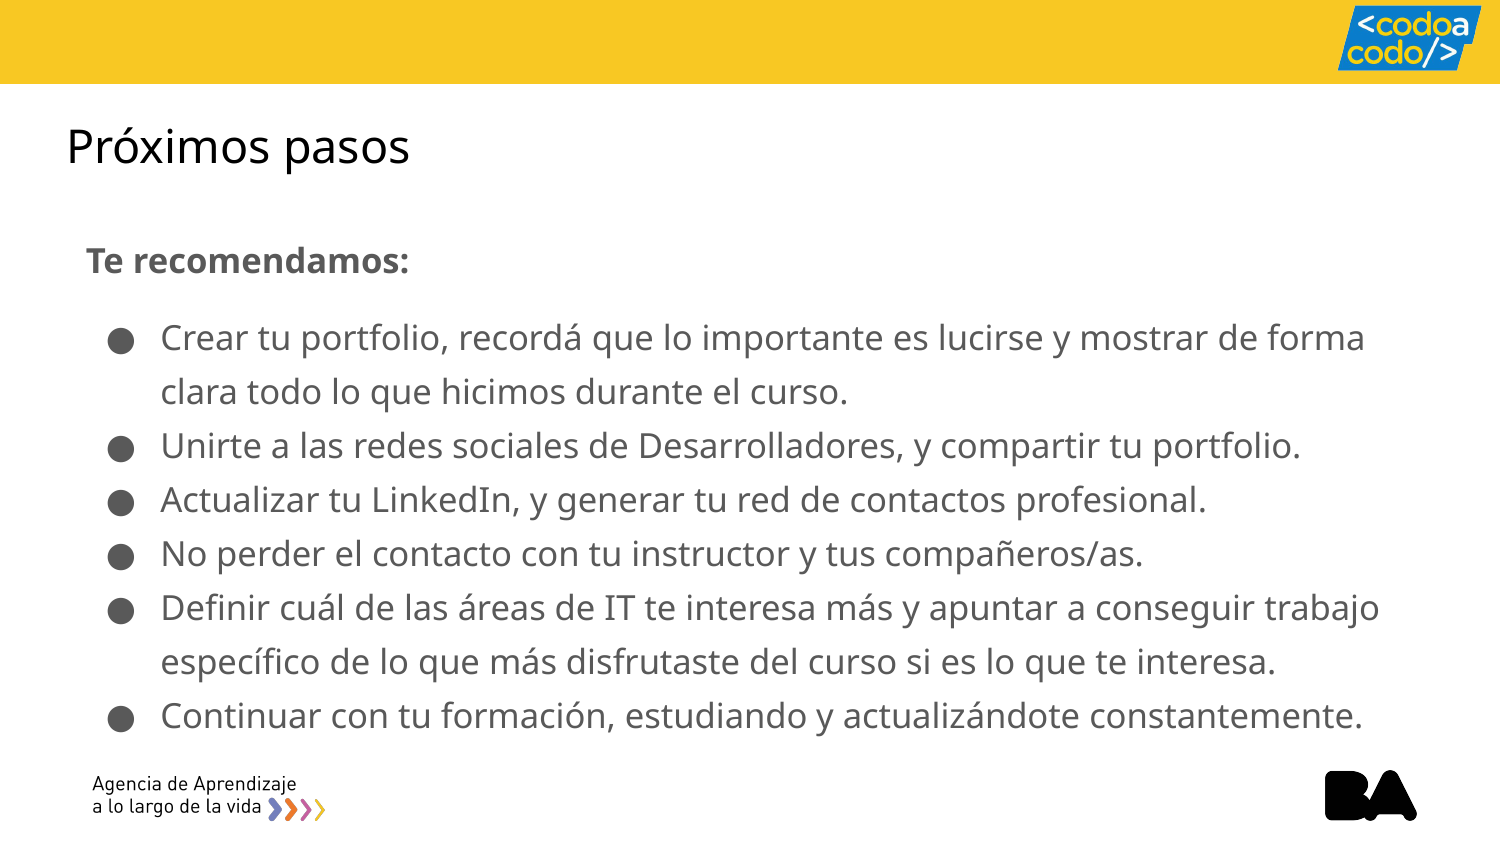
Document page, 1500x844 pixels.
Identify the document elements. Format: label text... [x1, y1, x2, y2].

picture [70, 759, 344, 835]
picture [1337, 5, 1482, 71]
title Próximos pasos [51, 98, 1446, 192]
picture [1325, 770, 1417, 821]
list Te recomendamos: Crear tu portfolio, recordá que lo importante es lucirse y mostrar de forma clara todo lo que hicimos durante el curso. Unirte a las redes sociales de Desarrolladores, y compartir tu portfolio. Actualizar tu LinkedIn, y generar tu red de contactos profesional. No perder el contacto con tu instructor y tus compañeros/as. Definir cuál de las áreas de IT te interesa más y apuntar a conseguir trabajo específico de lo que más disfrutaste del curso si es lo que te interesa. Continuar con tu formación, estudiando y actualizándote constantemente. [70, 214, 1430, 759]
